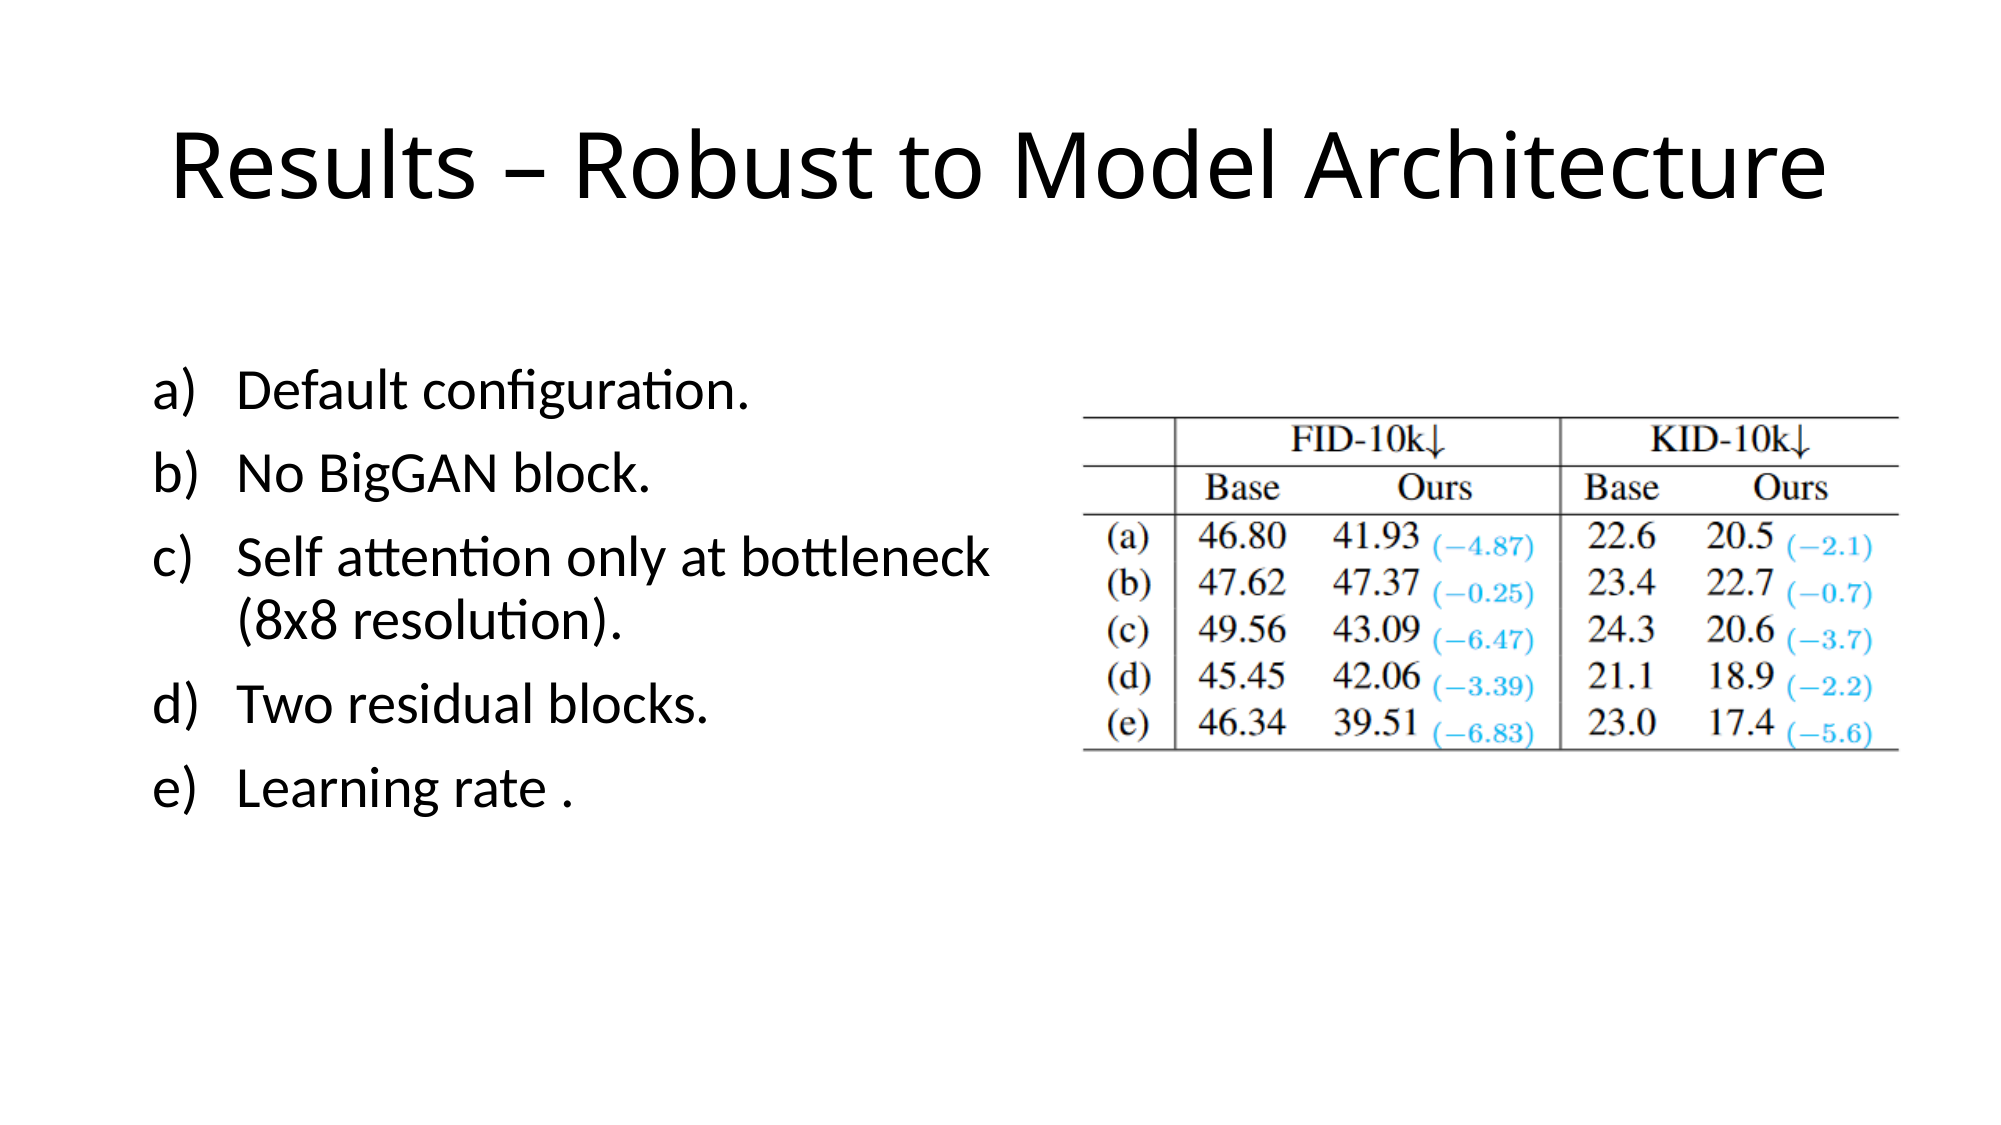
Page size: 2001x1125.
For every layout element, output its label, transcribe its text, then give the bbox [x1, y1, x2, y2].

title Results – Robust to Model Architecture [137, 59, 1863, 278]
picture [999, 378, 1956, 776]
